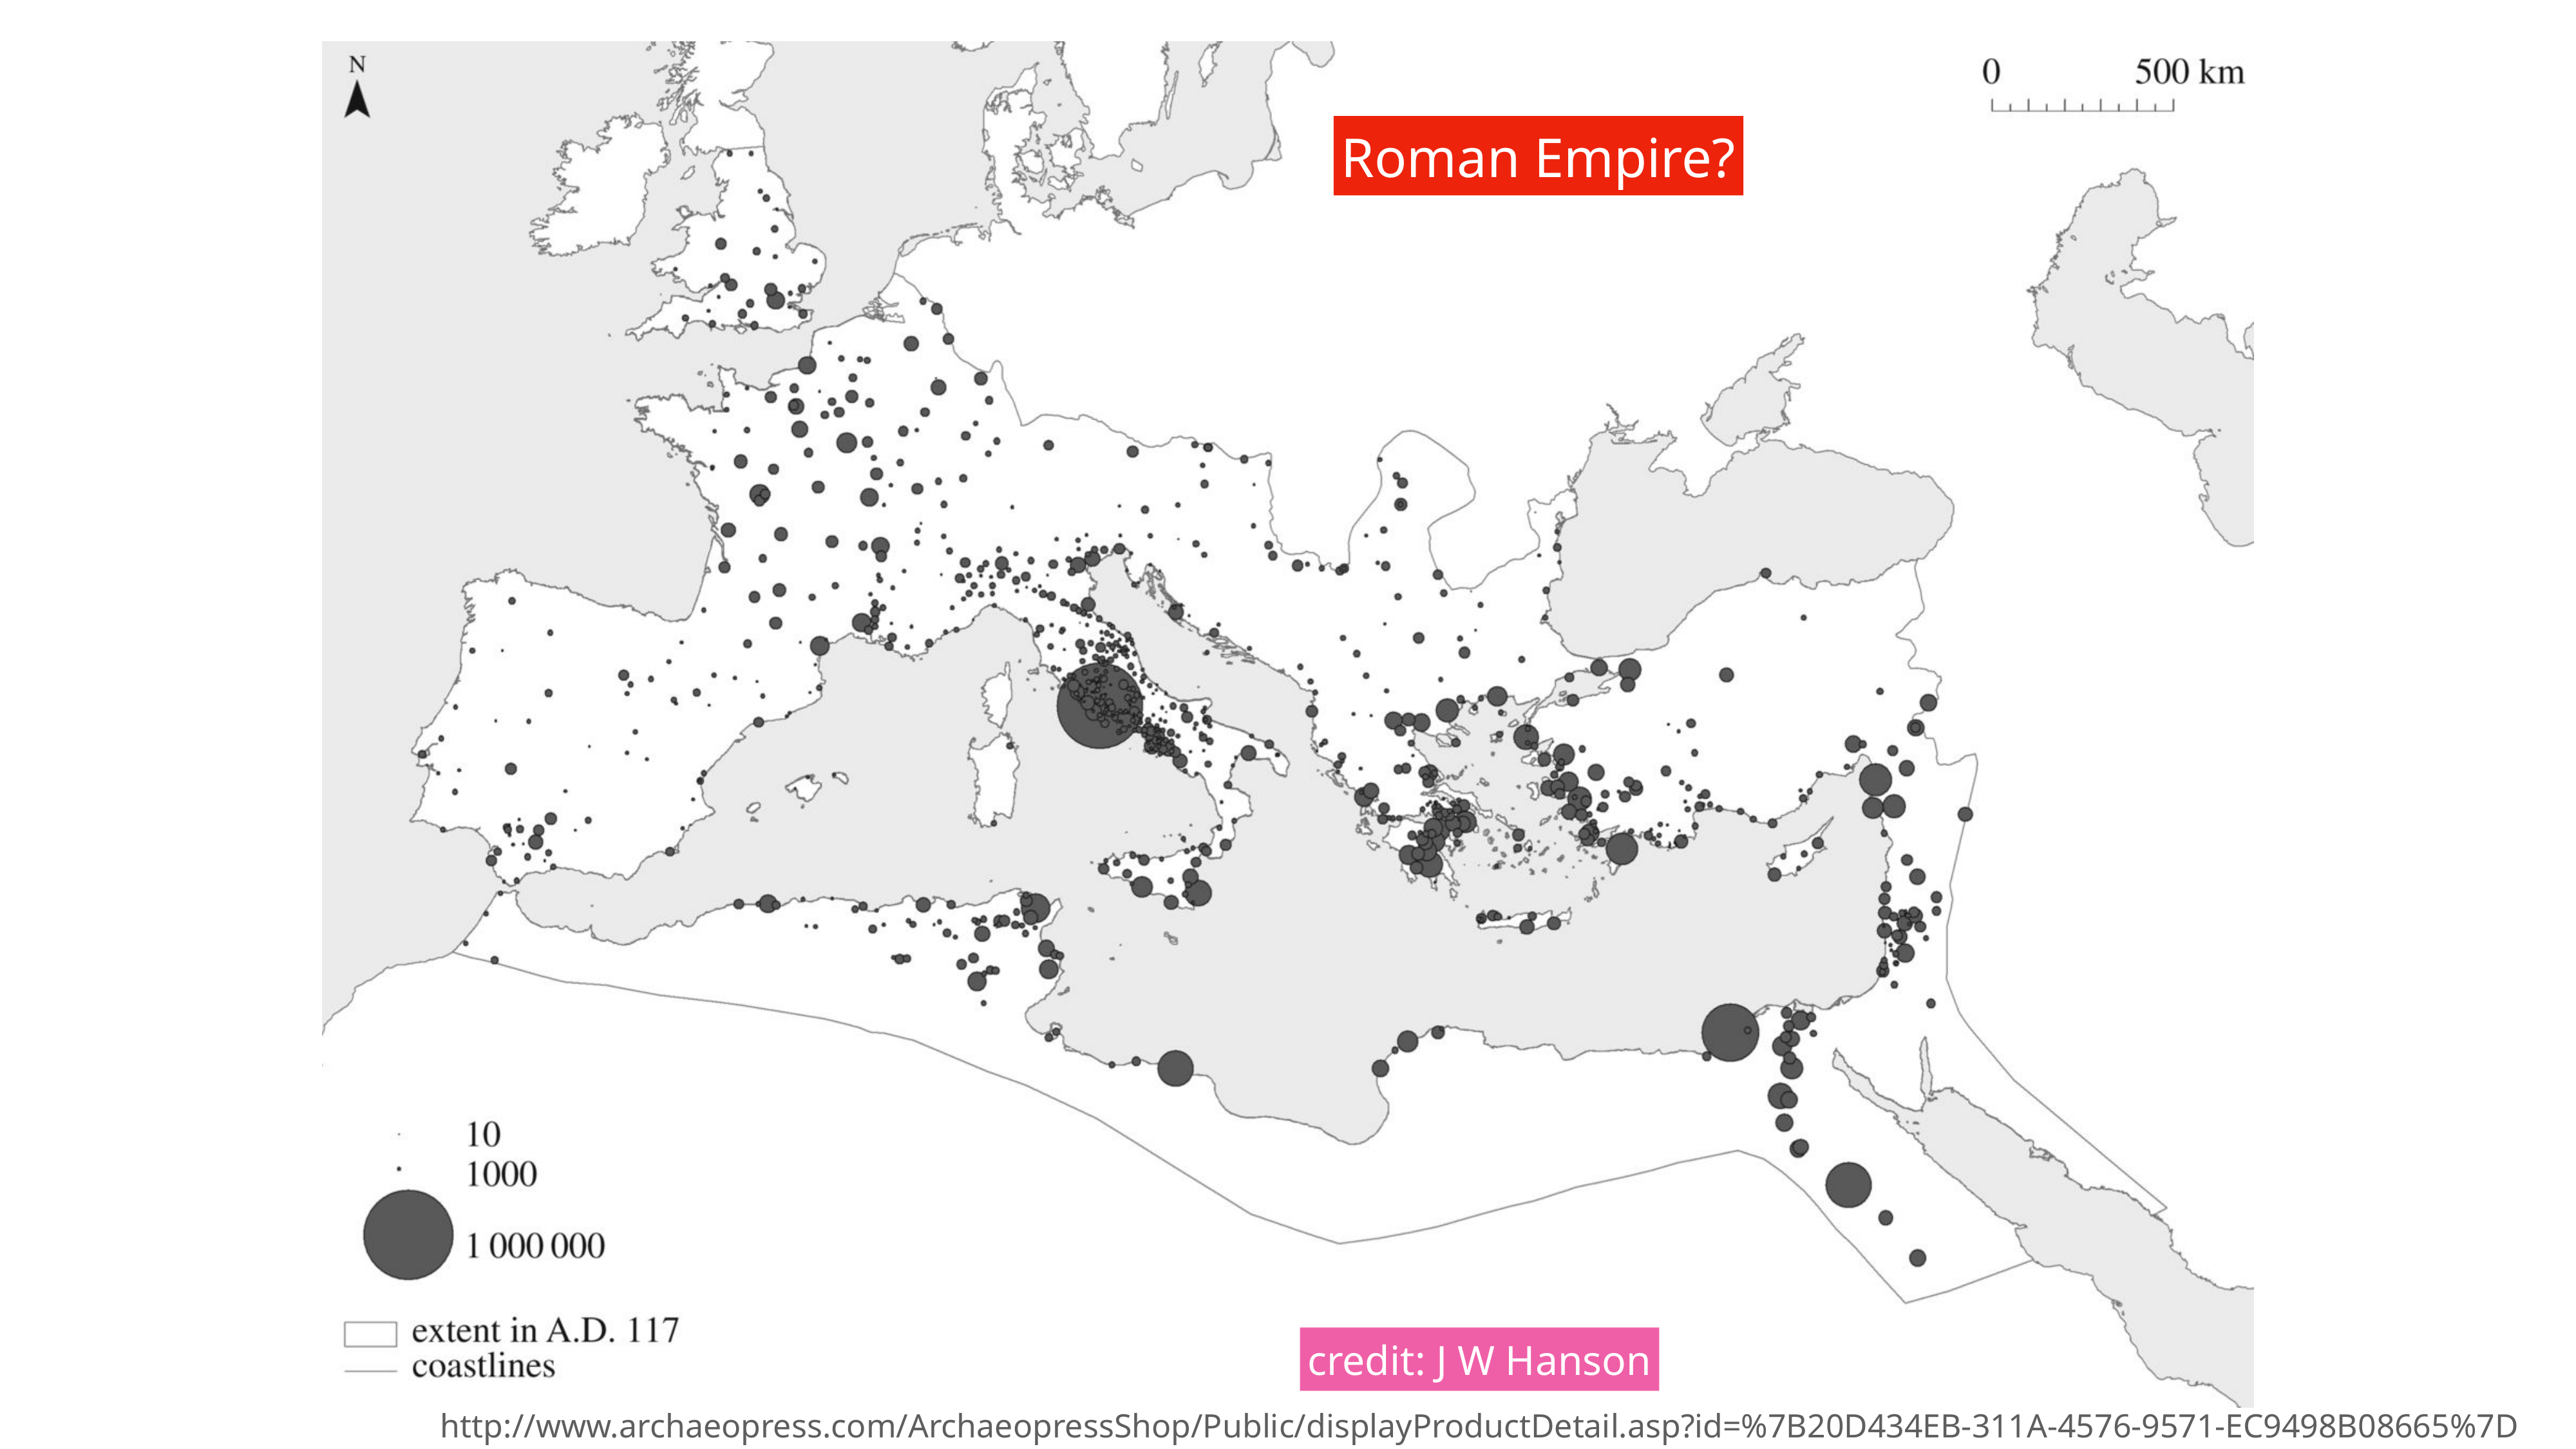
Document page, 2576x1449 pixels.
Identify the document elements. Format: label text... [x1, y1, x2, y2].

text_box http://www.archaeopress.com/ArchaeopressShop/Public/displayProductDetail.asp?id=%7B20D434EB-311A-4576-9571-EC9498B08665%7D [435, 1399, 2524, 1449]
picture [321, 41, 2255, 1408]
